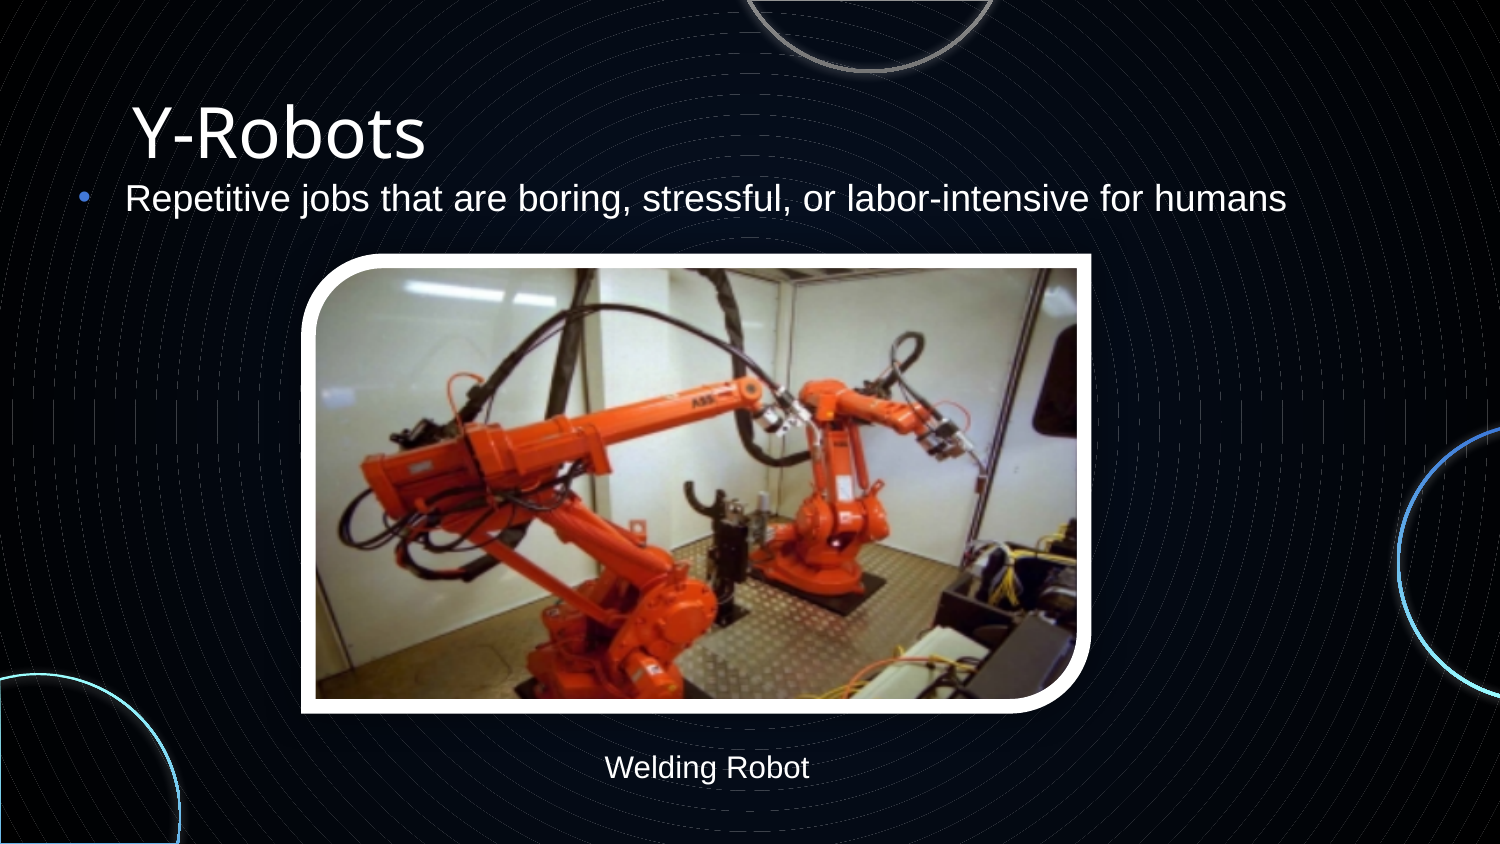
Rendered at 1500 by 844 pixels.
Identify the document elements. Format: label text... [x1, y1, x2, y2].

picture [308, 260, 1085, 707]
text_box Welding Robot [196, 739, 1218, 792]
title Y-Robots [116, 72, 1383, 167]
text_box Repetitive jobs that are boring, stressful, or labor-intensive for humans [63, 166, 1352, 227]
